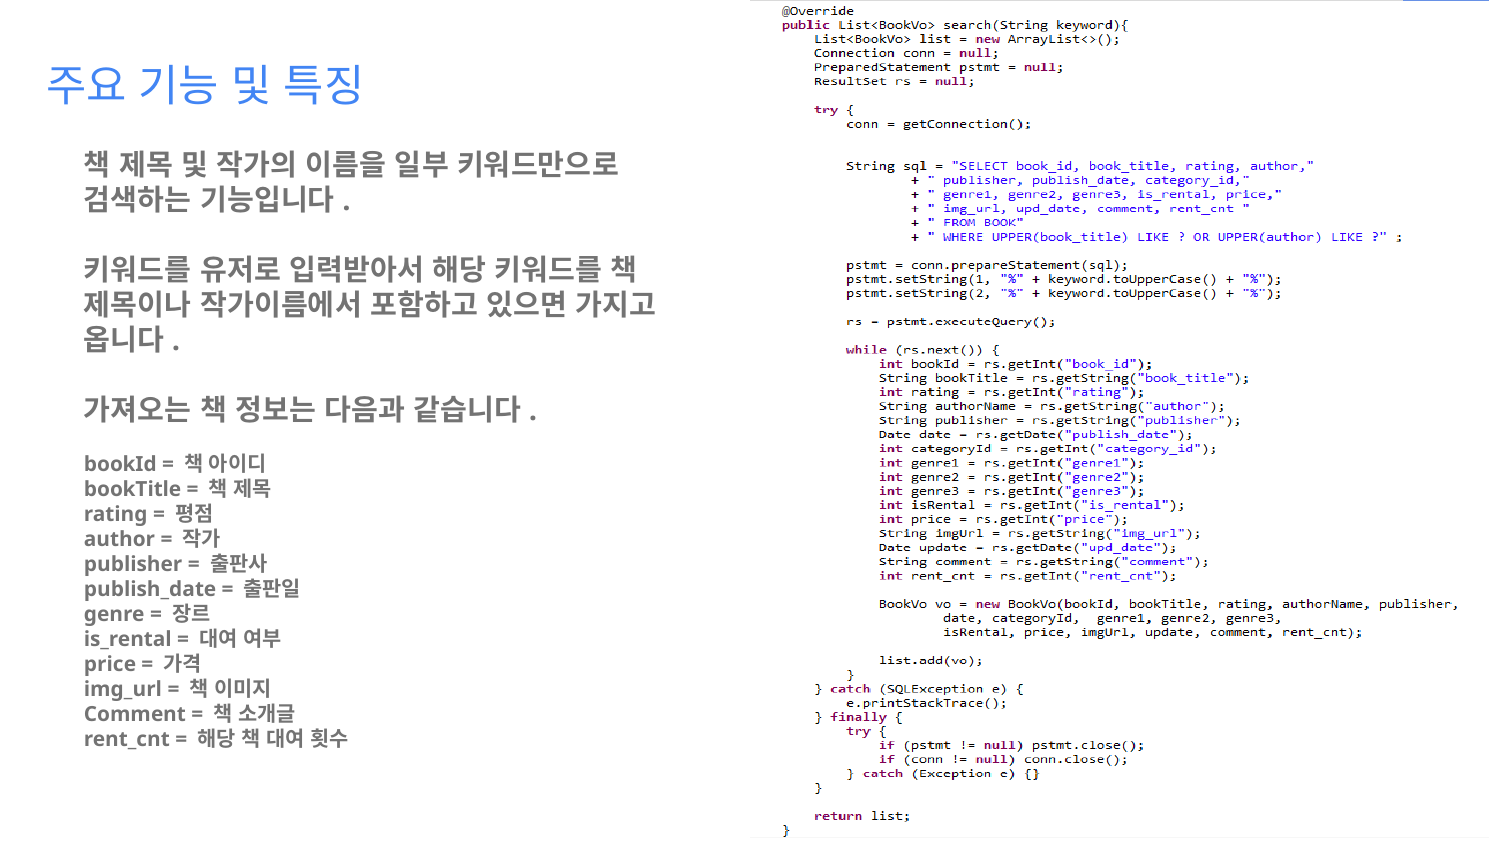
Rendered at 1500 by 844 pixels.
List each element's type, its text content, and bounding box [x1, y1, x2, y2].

text_box 주요 기능 및 특징 [31, 42, 744, 144]
text_box 책 제목 및 작가의 이름을 일부 키워드만으로 검색하는 기능입니다. 키워드를 유저로 입력받아서 해당 키워드를 책 제목이나 작가이름에서 포함하고 있으면 가지고 옵니다. 가져오는 책 정보는 다음과 같습니다. bookId = 책 아이디 bookTitle = 책 제목 rating = 평점 author = 작가 publisher = 출판사 publish_date = 출판일 genre = 장르 is_rental = 대여 여부 price = 가격 img_url = 책 이미지 Comment = 책 소개글 rent_cnt = 해당 책 대여 횟수 [68, 131, 698, 792]
picture [749, 0, 1489, 838]
